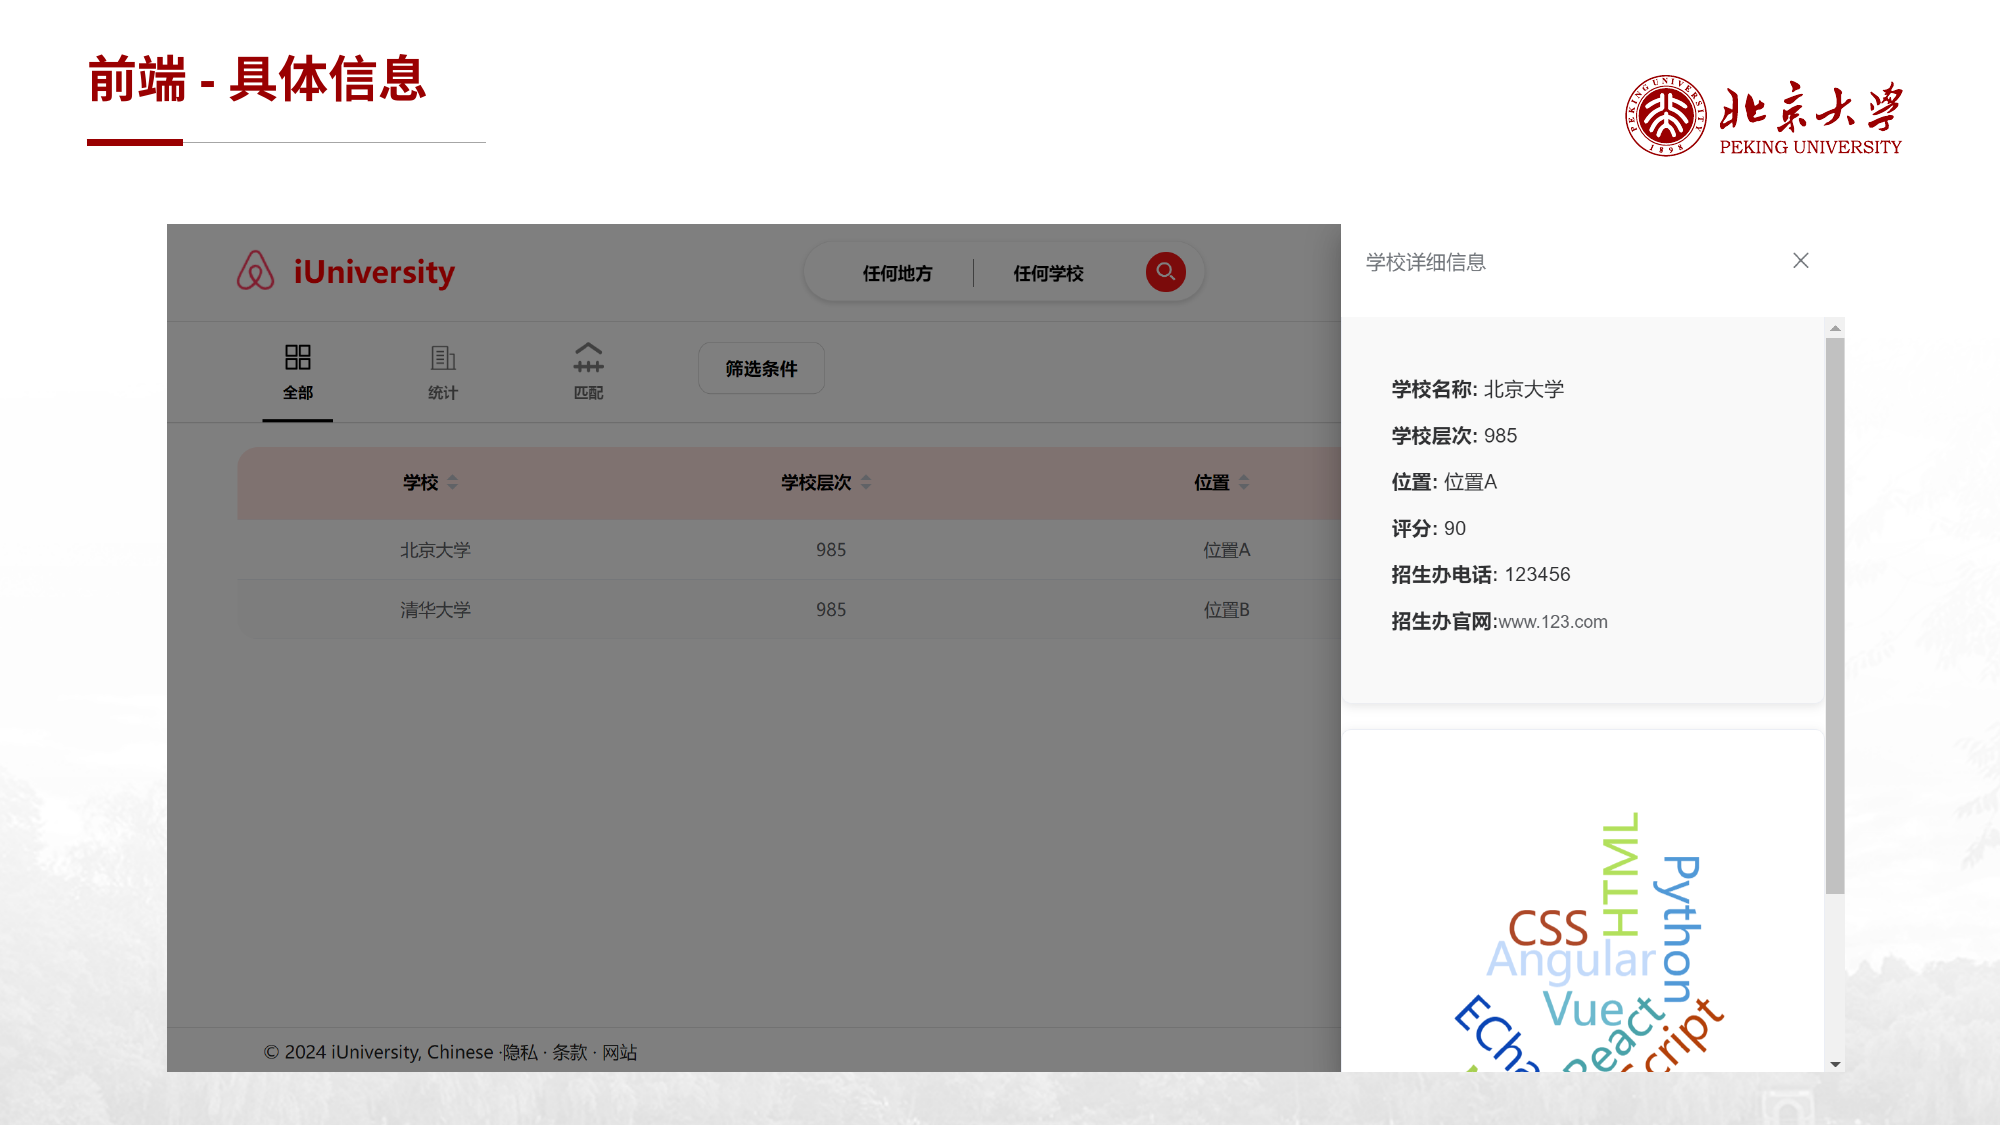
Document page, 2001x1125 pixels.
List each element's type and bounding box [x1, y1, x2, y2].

text_box [1625, 74, 1903, 157]
picture [0, 0, 2000, 1125]
